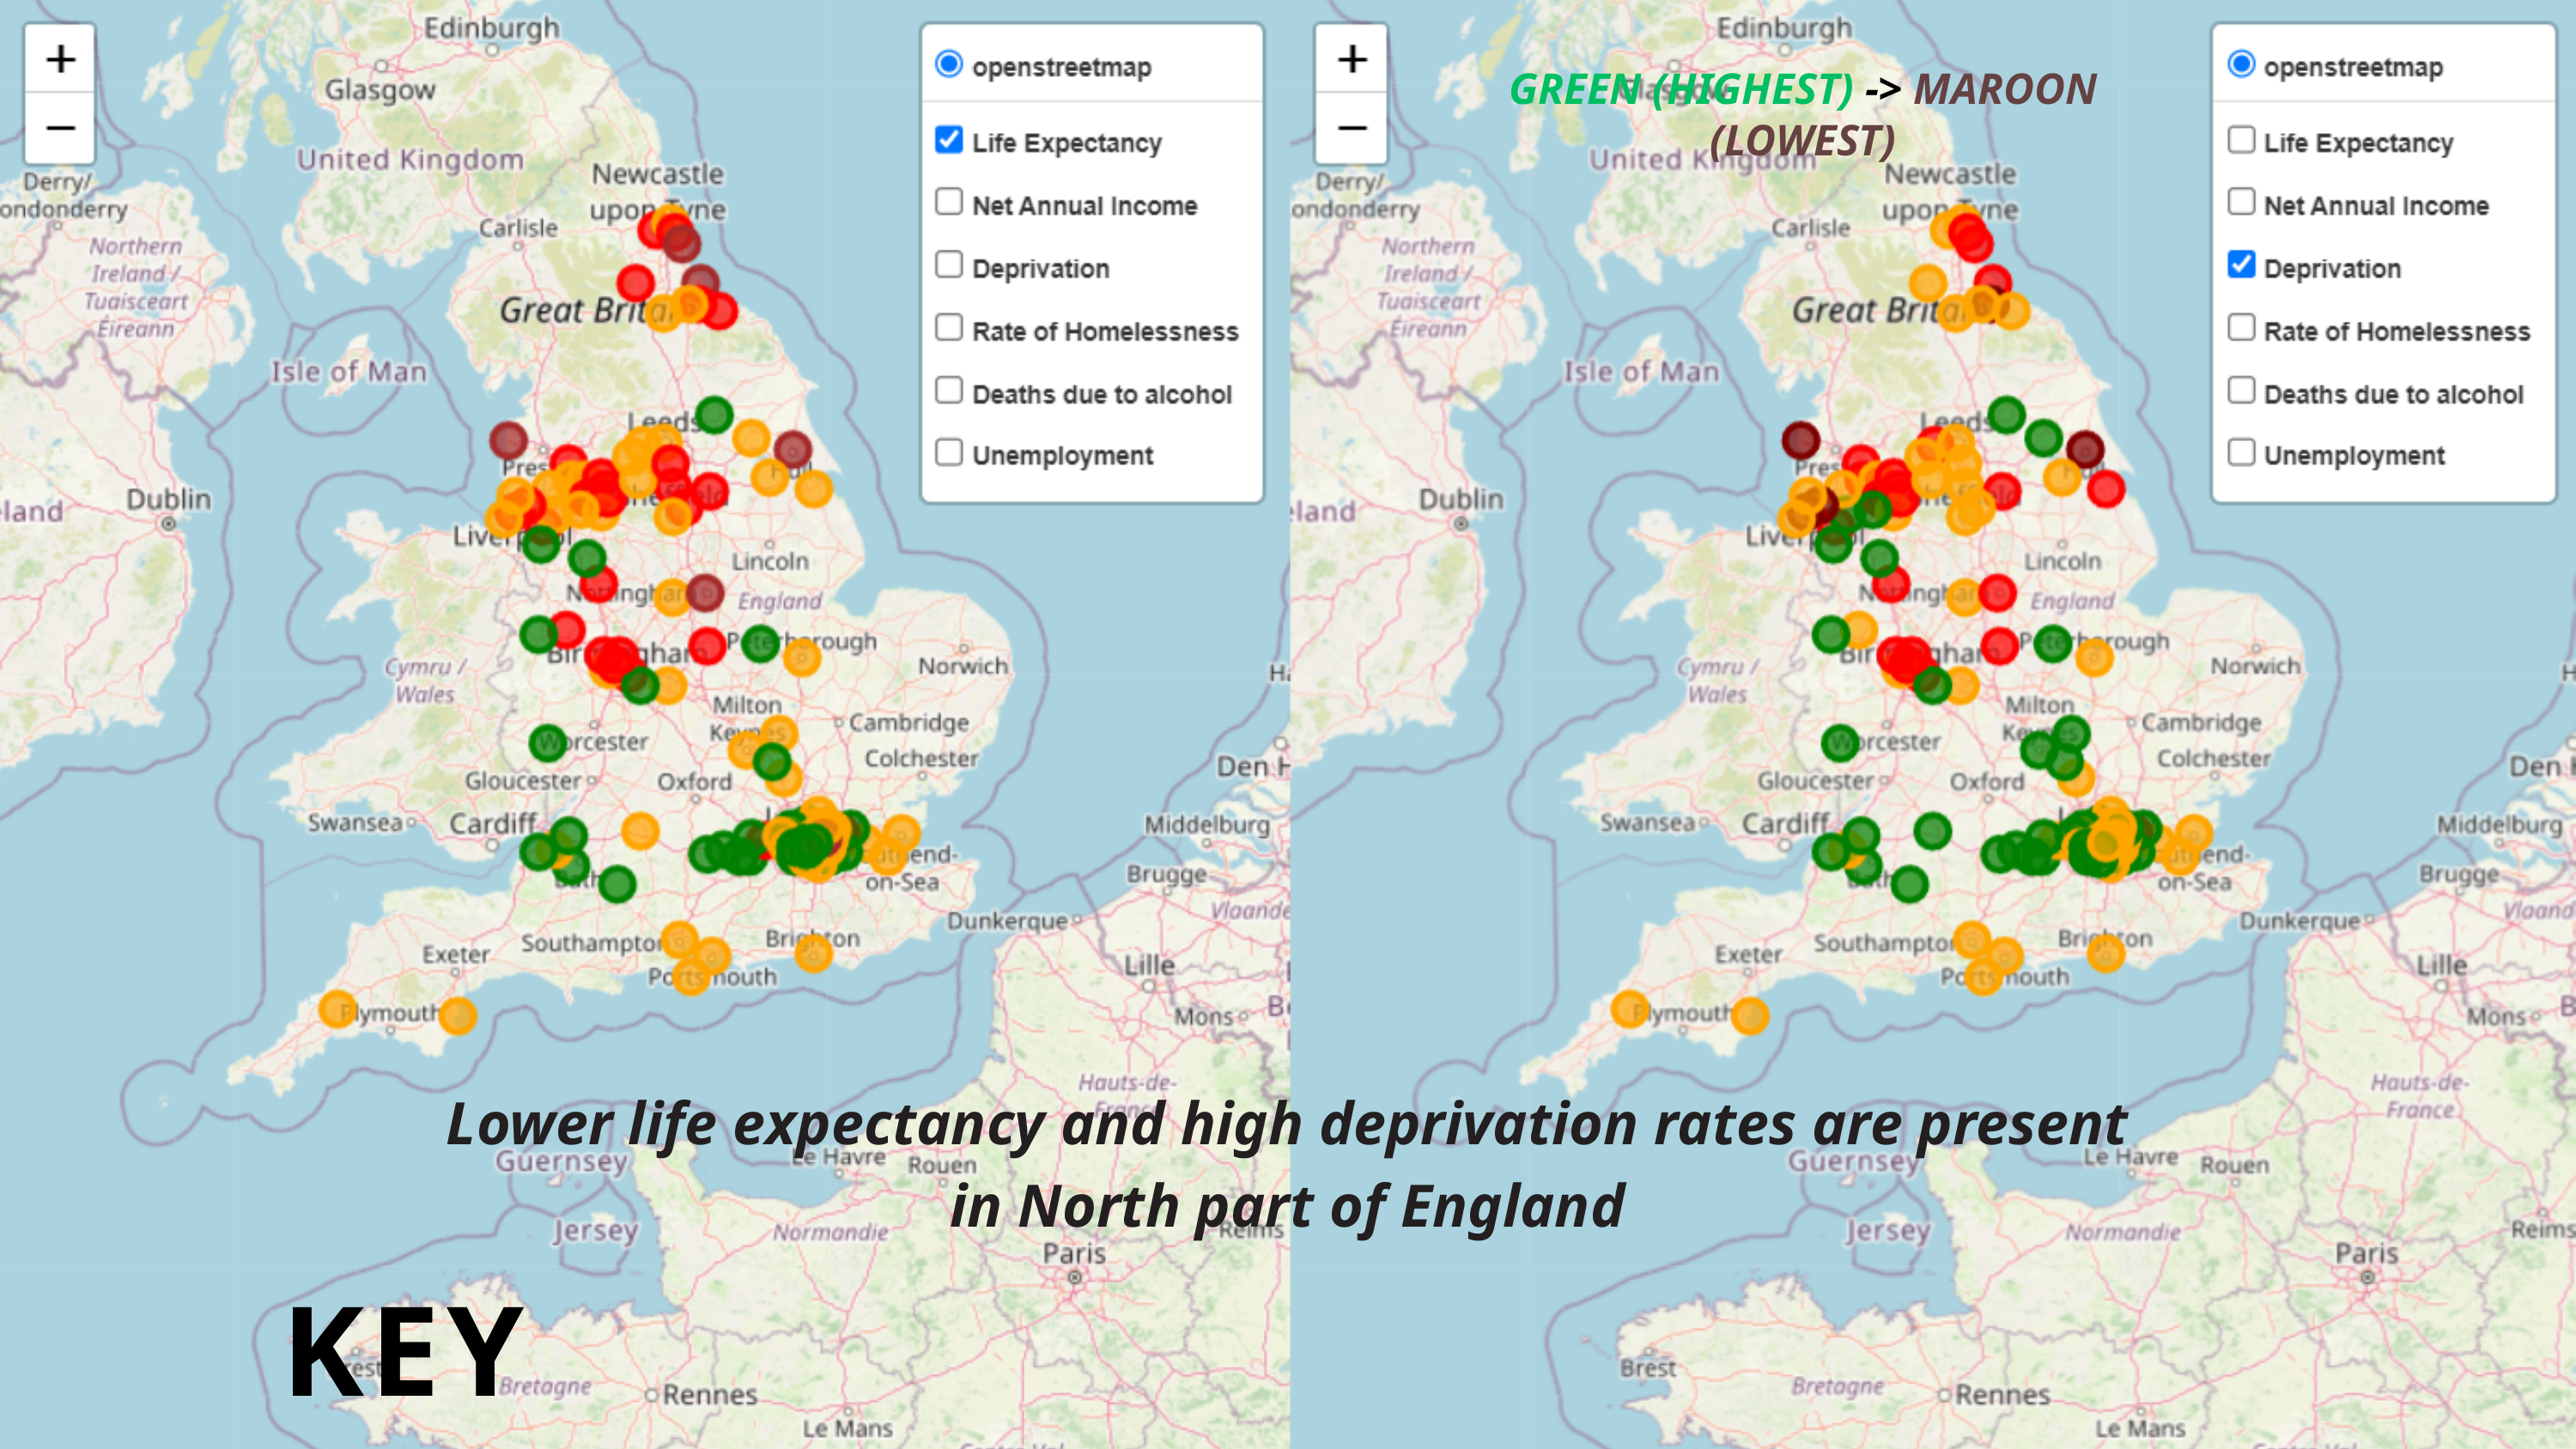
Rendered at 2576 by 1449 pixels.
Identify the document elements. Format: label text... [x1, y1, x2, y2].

text_box [0, 0, 2576, 1449]
text_box KEY FINDINGS [0, 1249, 813, 1449]
text_box Lower life expectancy and high deprivation rates are present in North part of England [446, 1075, 2130, 1239]
text_box GREEN (HIGHEST) -> MAROON (LOWEST) [1463, 62, 2143, 164]
